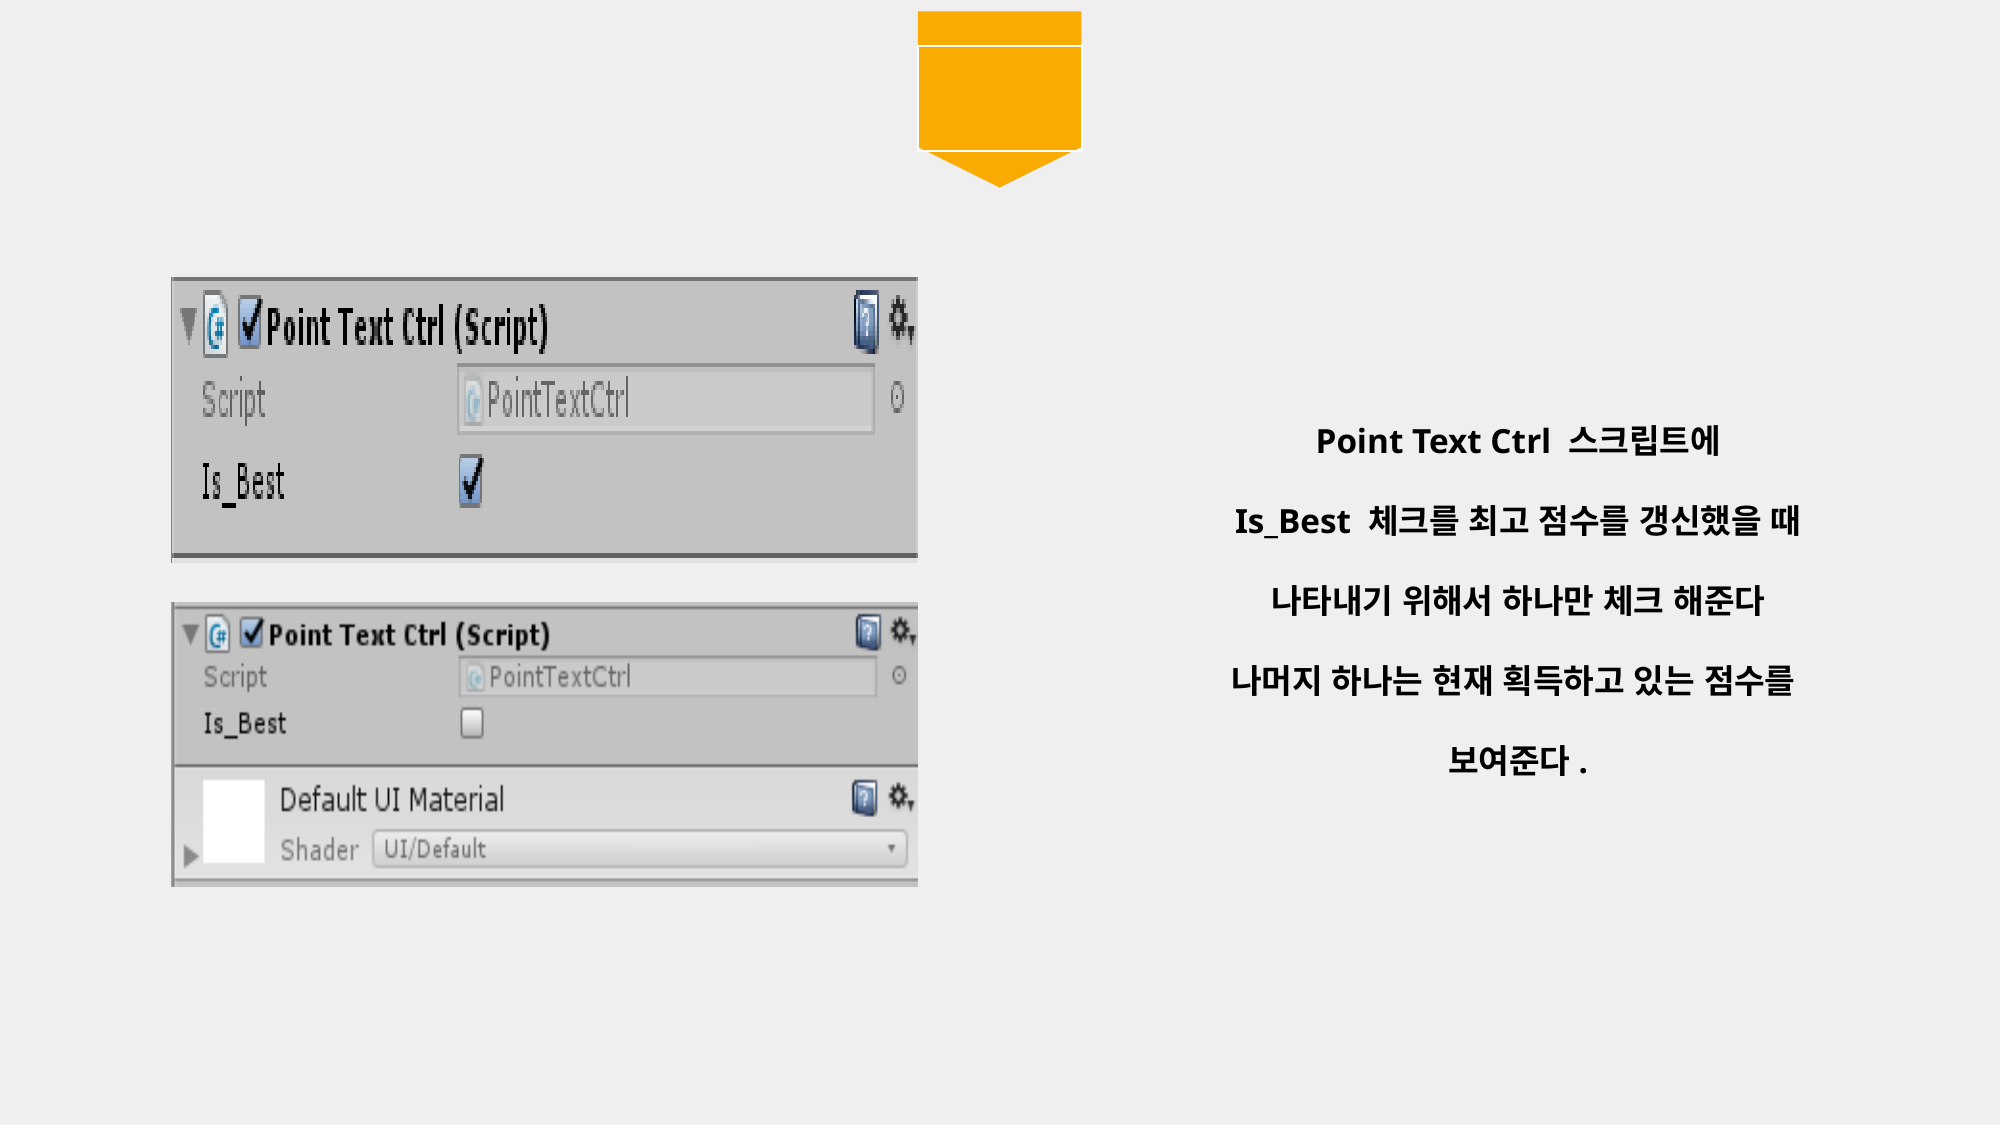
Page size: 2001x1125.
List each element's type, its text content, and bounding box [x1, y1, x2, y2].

text_box [919, 12, 1080, 46]
text_box Point Text Ctrl 스크립트에 Is_Best 체크를 최고 점수를 갱신했을 때 나타내기 위해서 하나만 체크 해준다 나머지 하나는 현재 획득하고 있는 점수를 보여준다. [1082, 412, 1955, 787]
picture [171, 602, 918, 887]
text_box 벽돌 깨기 [917, 46, 1083, 151]
picture [171, 277, 918, 563]
text_box [928, 151, 1071, 187]
